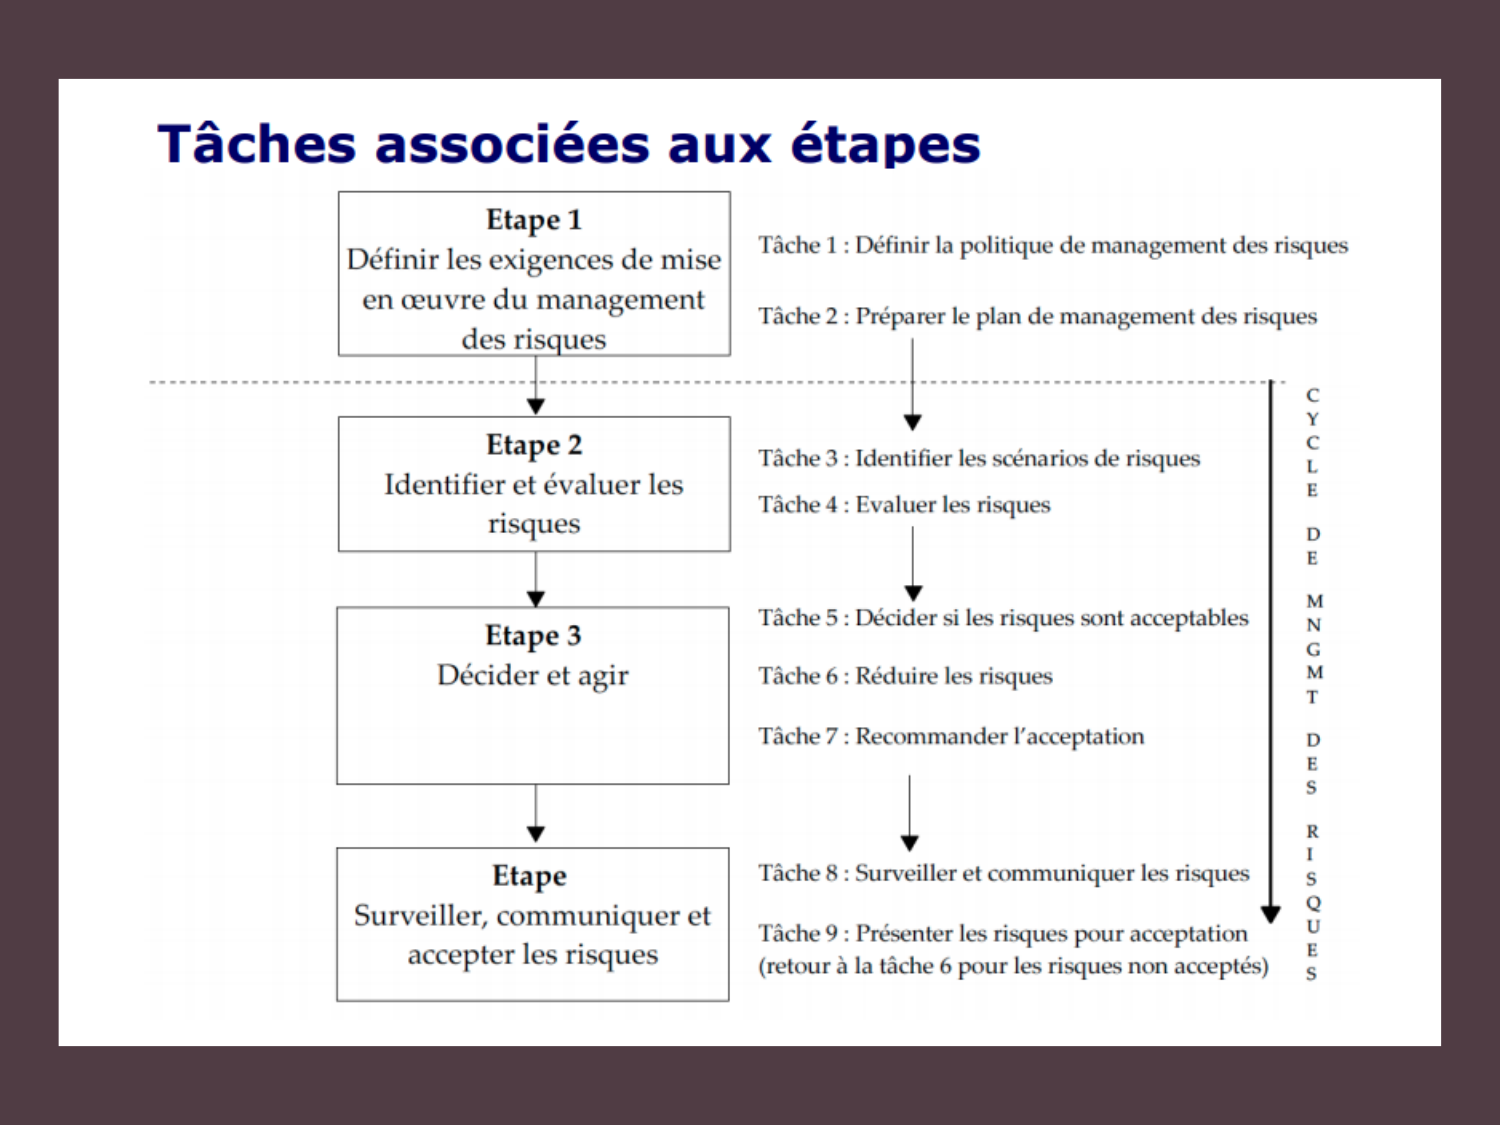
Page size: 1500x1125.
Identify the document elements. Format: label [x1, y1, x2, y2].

picture [140, 105, 1360, 1020]
text_box [0, 0, 1500, 1125]
text_box [57, 77, 1443, 1048]
